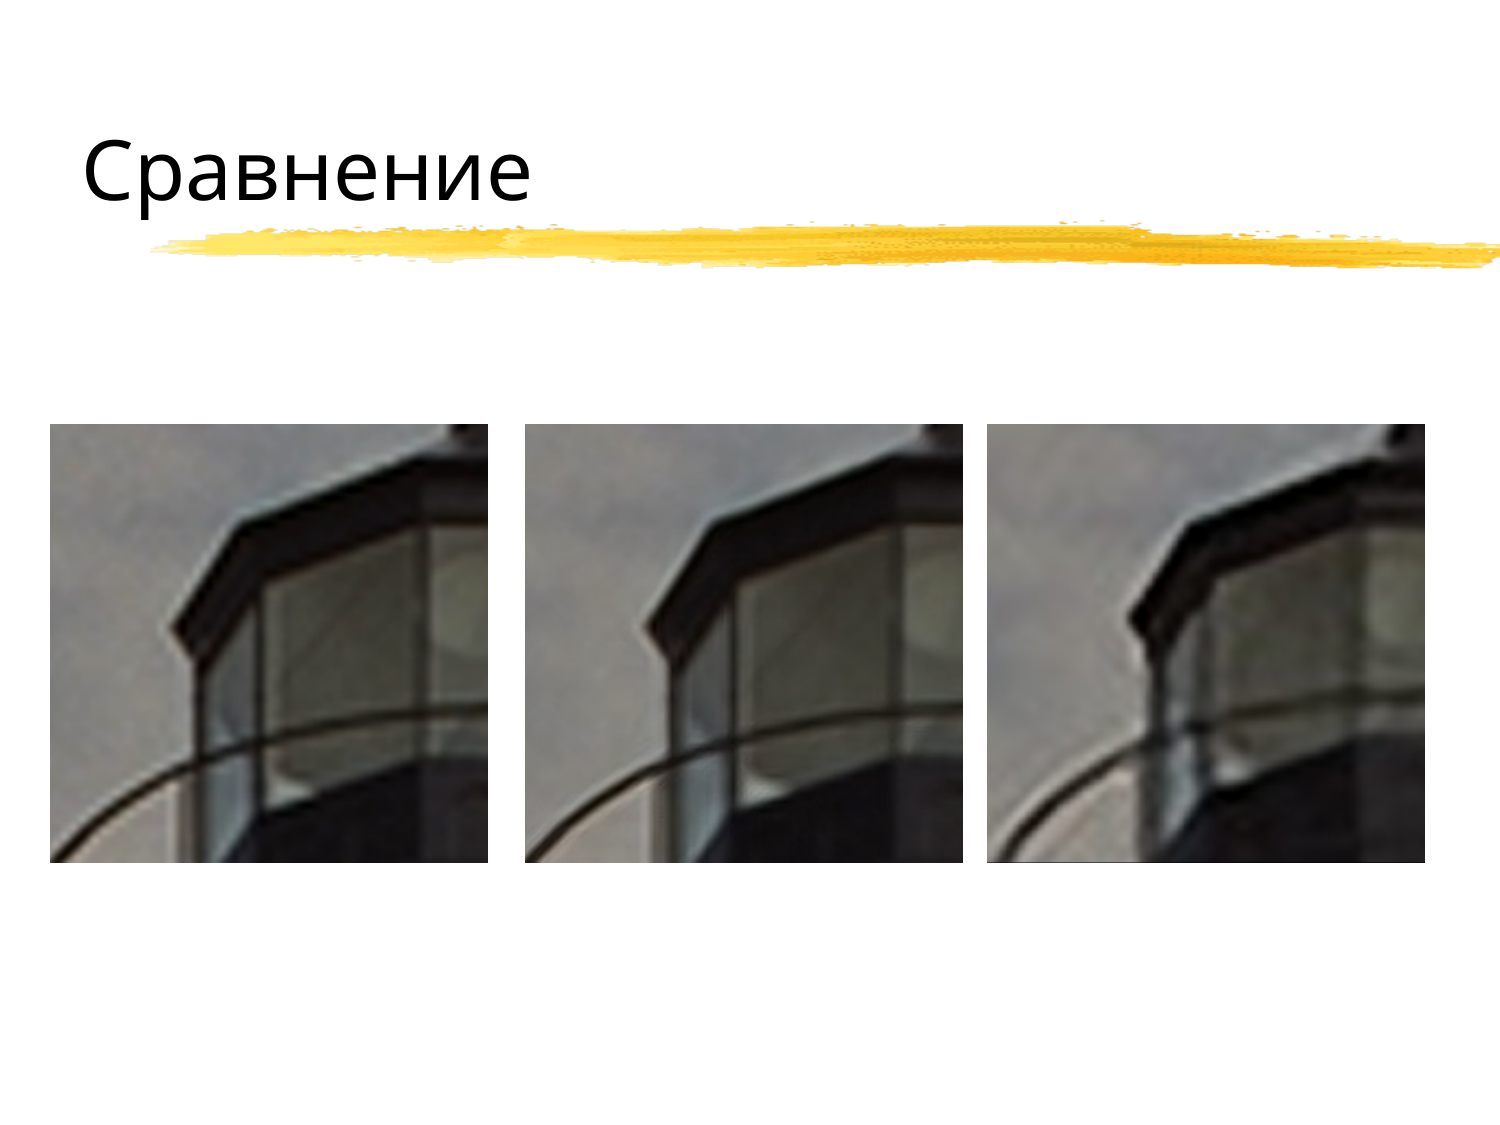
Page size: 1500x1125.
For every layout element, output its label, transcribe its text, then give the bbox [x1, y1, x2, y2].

picture [524, 424, 963, 863]
picture [150, 215, 1500, 279]
picture [49, 424, 488, 863]
picture [987, 424, 1426, 863]
title Сравнение [66, 37, 1342, 226]
